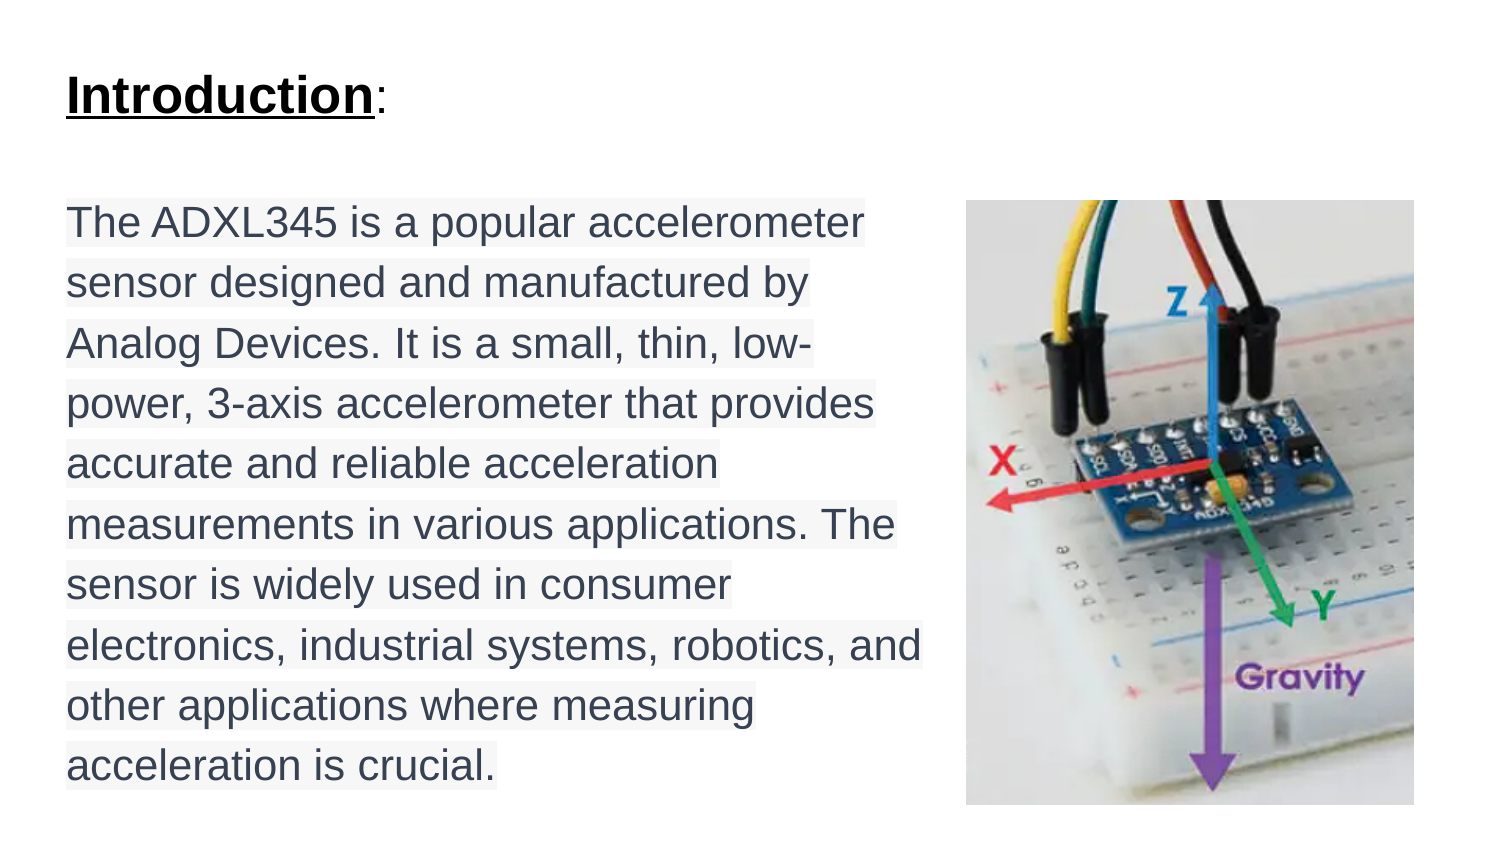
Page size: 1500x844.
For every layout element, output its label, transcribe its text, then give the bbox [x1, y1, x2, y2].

title Introduction: [51, 45, 1449, 140]
list The ADXL345 is a popular accelerometer sensor designed and manufactured by Analog Devices. It is a small, thin, low-power, 3-axis accelerometer that provides accurate and reliable acceleration measurements in various applications. The sensor is widely used in consumer electronics, industrial systems, robotics, and other applications where measuring acceleration is crucial. [51, 170, 942, 831]
picture [966, 200, 1414, 806]
